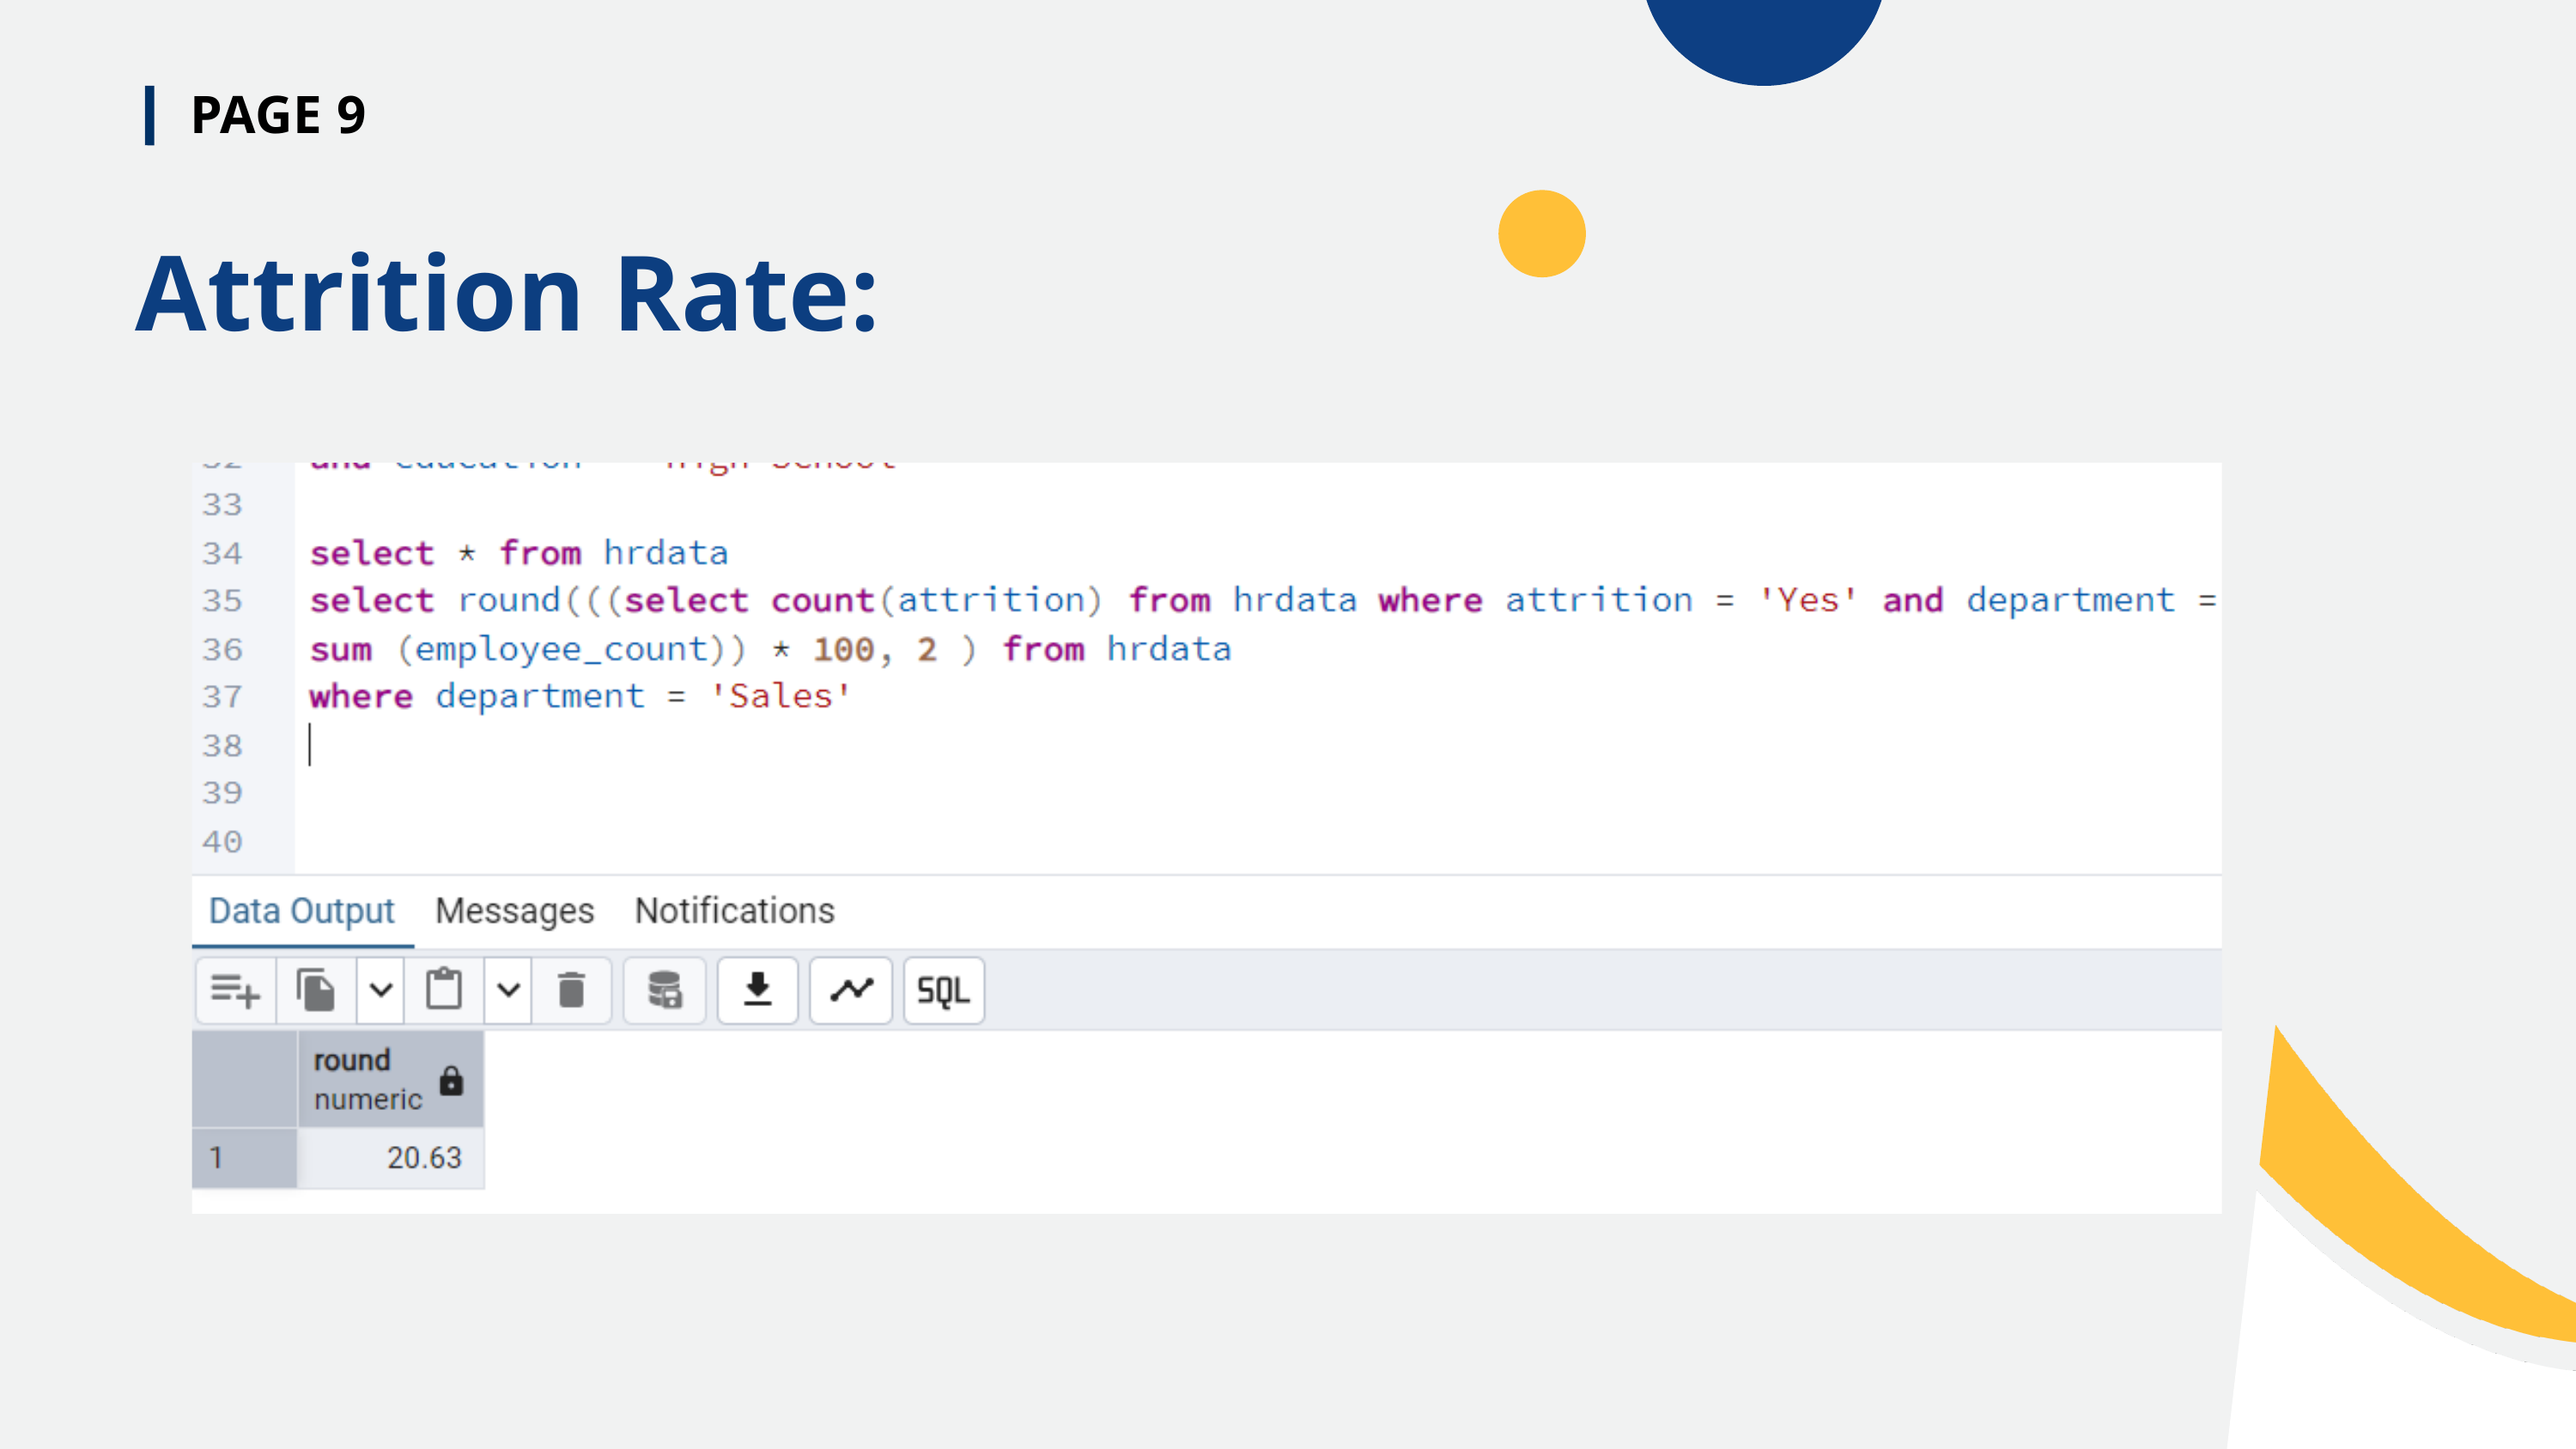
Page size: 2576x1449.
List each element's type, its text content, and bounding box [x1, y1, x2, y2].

text_box PAGE 9 [190, 85, 440, 144]
text_box [191, 463, 2222, 1214]
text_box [1498, 190, 1587, 278]
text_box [1640, 0, 1888, 87]
text_box [2227, 942, 2576, 1449]
text_box Attrition Rate: [135, 227, 1765, 352]
